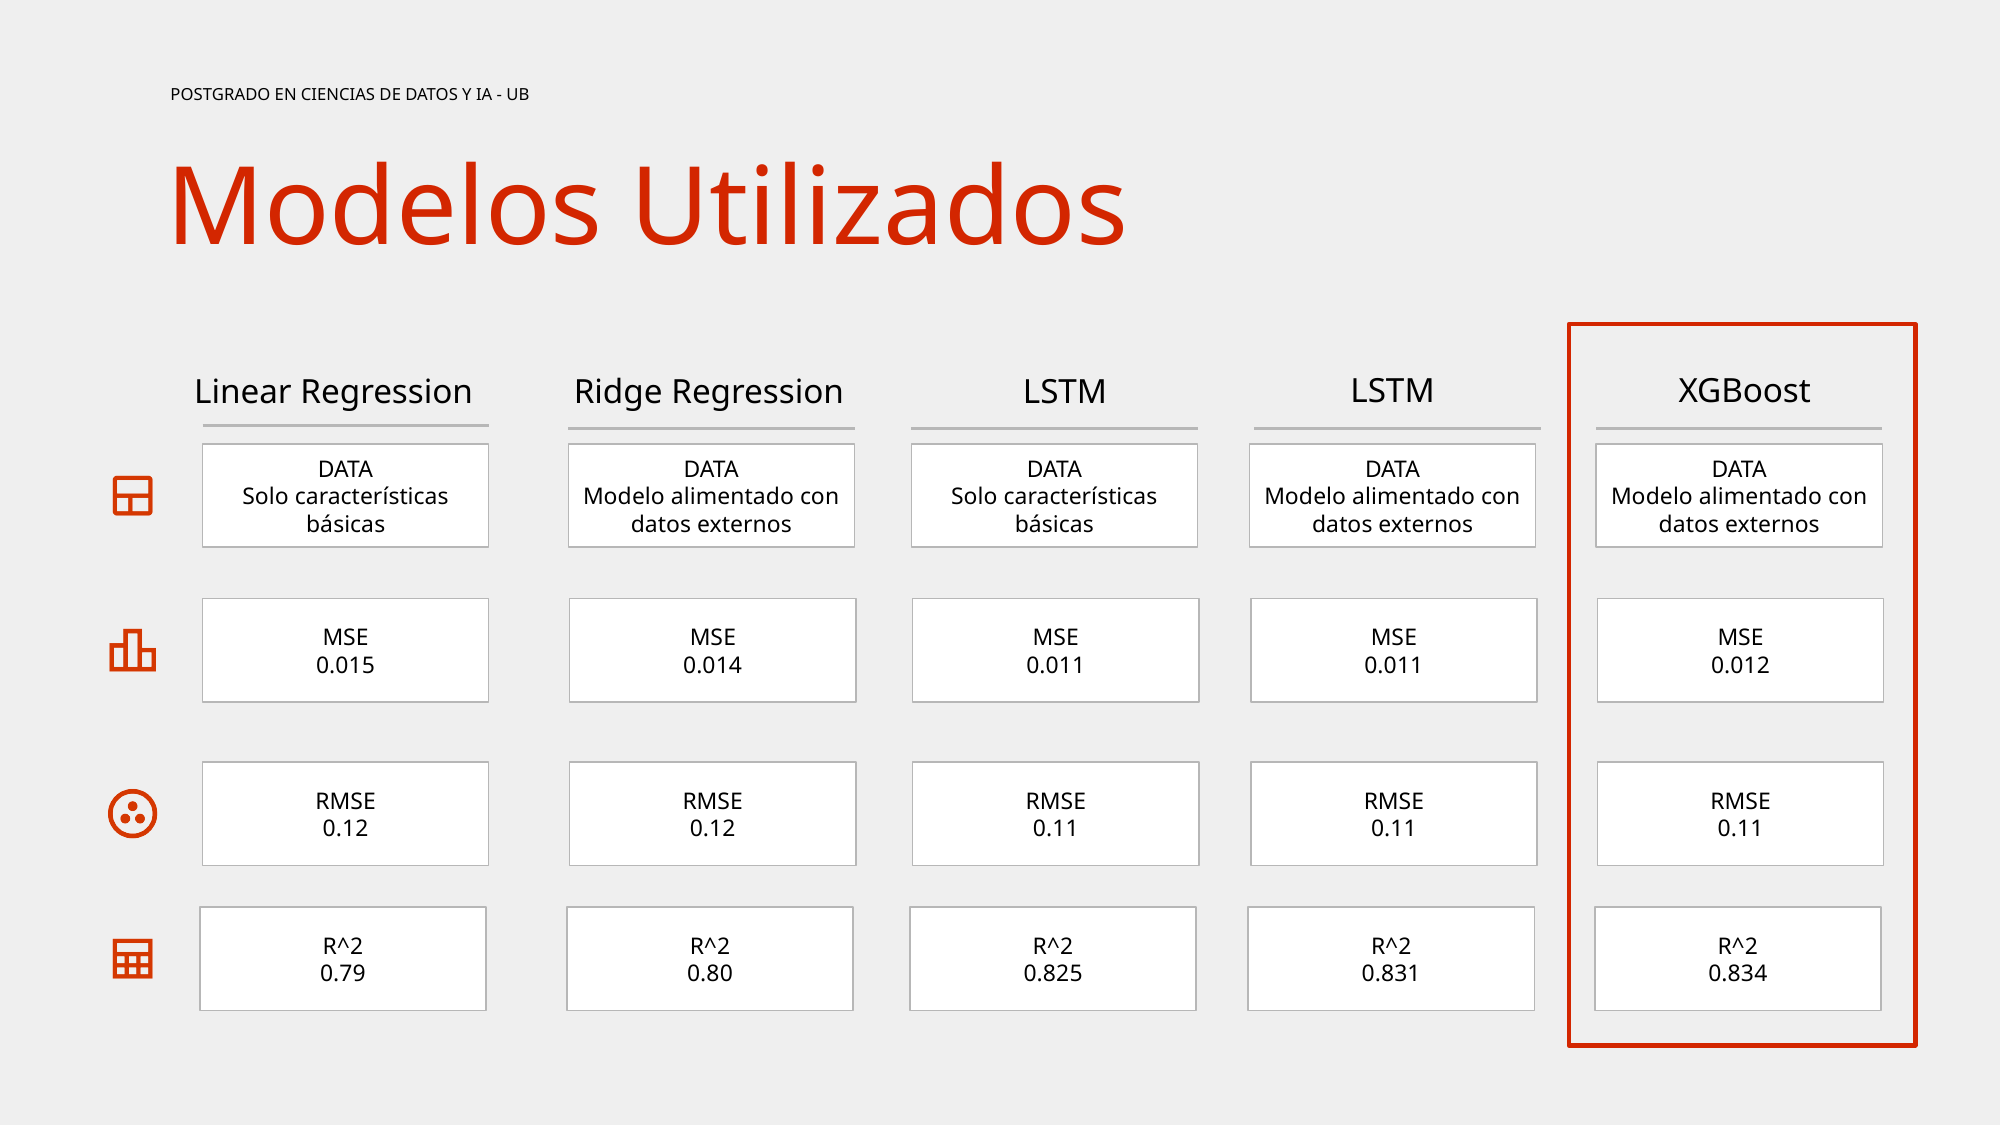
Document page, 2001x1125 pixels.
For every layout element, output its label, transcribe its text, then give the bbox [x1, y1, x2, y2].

text_box RMSE 0.12 [202, 761, 489, 866]
text_box RMSE 0.12 [569, 761, 856, 866]
list LSTM [893, 350, 1237, 429]
text_box [1569, 324, 1916, 1046]
text_box R^2 0.834 [1594, 907, 1881, 1011]
list POSTGRADO EN CIENCIAS DE DATOS Y IA - UB [150, 284, 858, 742]
text_box RMSE 0.11 [912, 761, 1199, 866]
text_box MSE 0.015 [202, 598, 489, 702]
text_box DATA Solo características básicas [202, 443, 489, 548]
title Modelos Utilizados [146, 119, 1569, 284]
text_box R^2 0.79 [199, 907, 487, 1011]
picture [98, 461, 166, 529]
list LSTM [1234, 349, 1551, 428]
text_box DATA Modelo alimentado con datos externos [1596, 443, 1883, 548]
list POSTGRADO EN CIENCIAS DE DATOS Y IA - UB [150, 64, 858, 119]
text_box R^2 0.80 [567, 907, 854, 1011]
text_box DATA Modelo alimentado con datos externos [1249, 443, 1536, 548]
picture [98, 925, 166, 993]
text_box DATA Modelo alimentado con datos externos [568, 443, 855, 548]
text_box MSE 0.011 [1250, 598, 1537, 702]
picture [98, 616, 166, 684]
text_box DATA Solo características básicas [911, 443, 1198, 548]
list Ridge Regression [537, 350, 881, 429]
text_box R^2 0.825 [910, 907, 1197, 1011]
text_box R^2 0.831 [1248, 907, 1535, 1011]
text_box MSE 0.012 [1597, 598, 1884, 702]
list XGBoost [1574, 349, 1916, 428]
text_box MSE 0.011 [912, 598, 1199, 702]
list Linear Regression [174, 350, 518, 429]
text_box RMSE 0.11 [1597, 761, 1884, 866]
text_box MSE 0.014 [569, 598, 856, 702]
text_box RMSE 0.11 [1250, 761, 1538, 866]
picture [98, 780, 166, 848]
